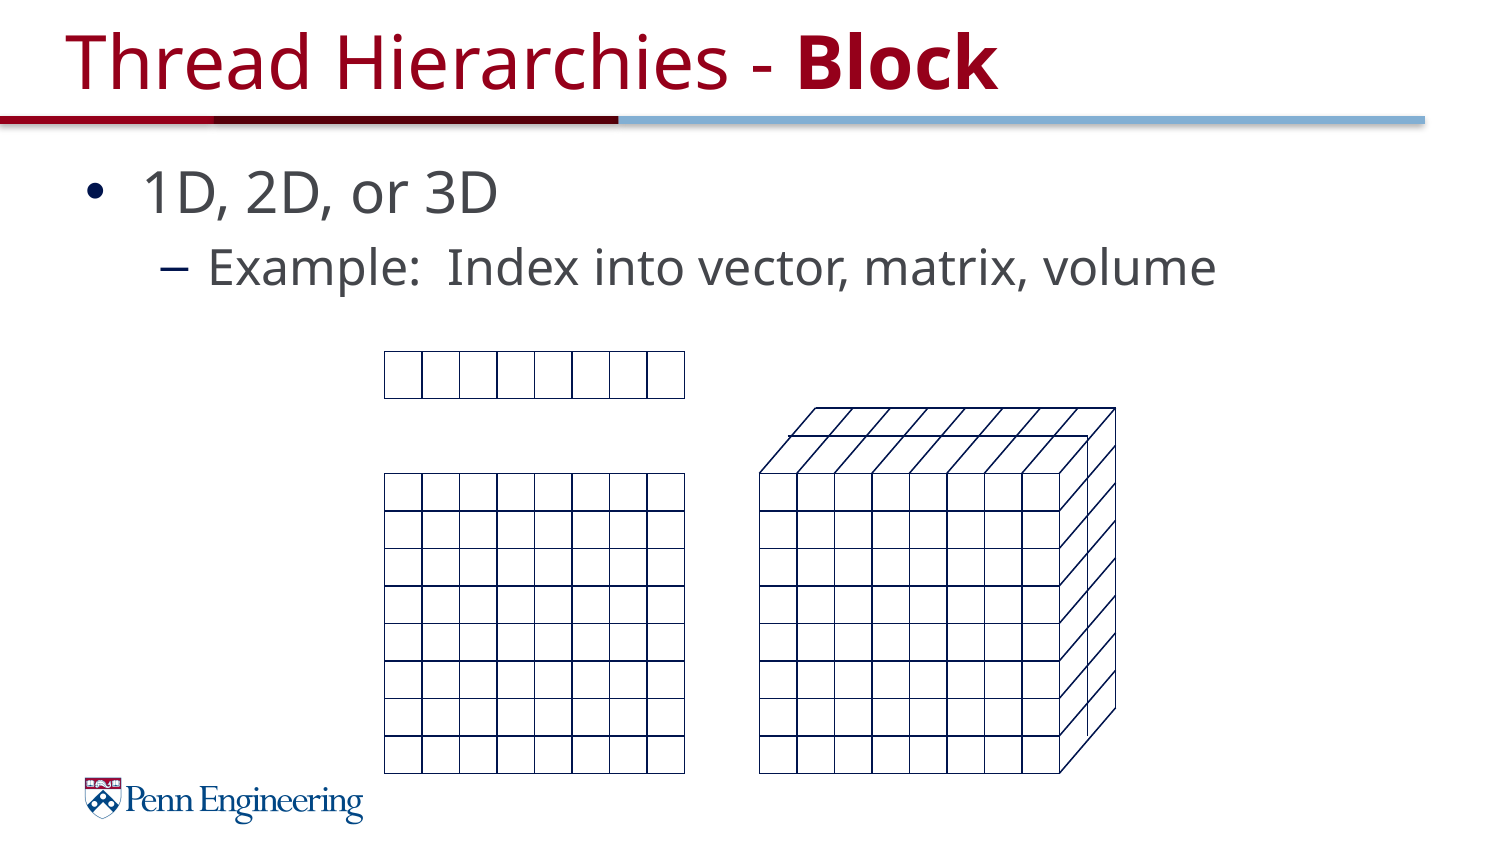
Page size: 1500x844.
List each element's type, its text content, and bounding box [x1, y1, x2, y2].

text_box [384, 351, 1116, 774]
picture [75, 770, 372, 828]
title Thread Hierarchies - Block [50, 2, 1401, 117]
list 1D, 2D, or 3D Example: Index into vector, matrix, volume [70, 148, 1421, 754]
